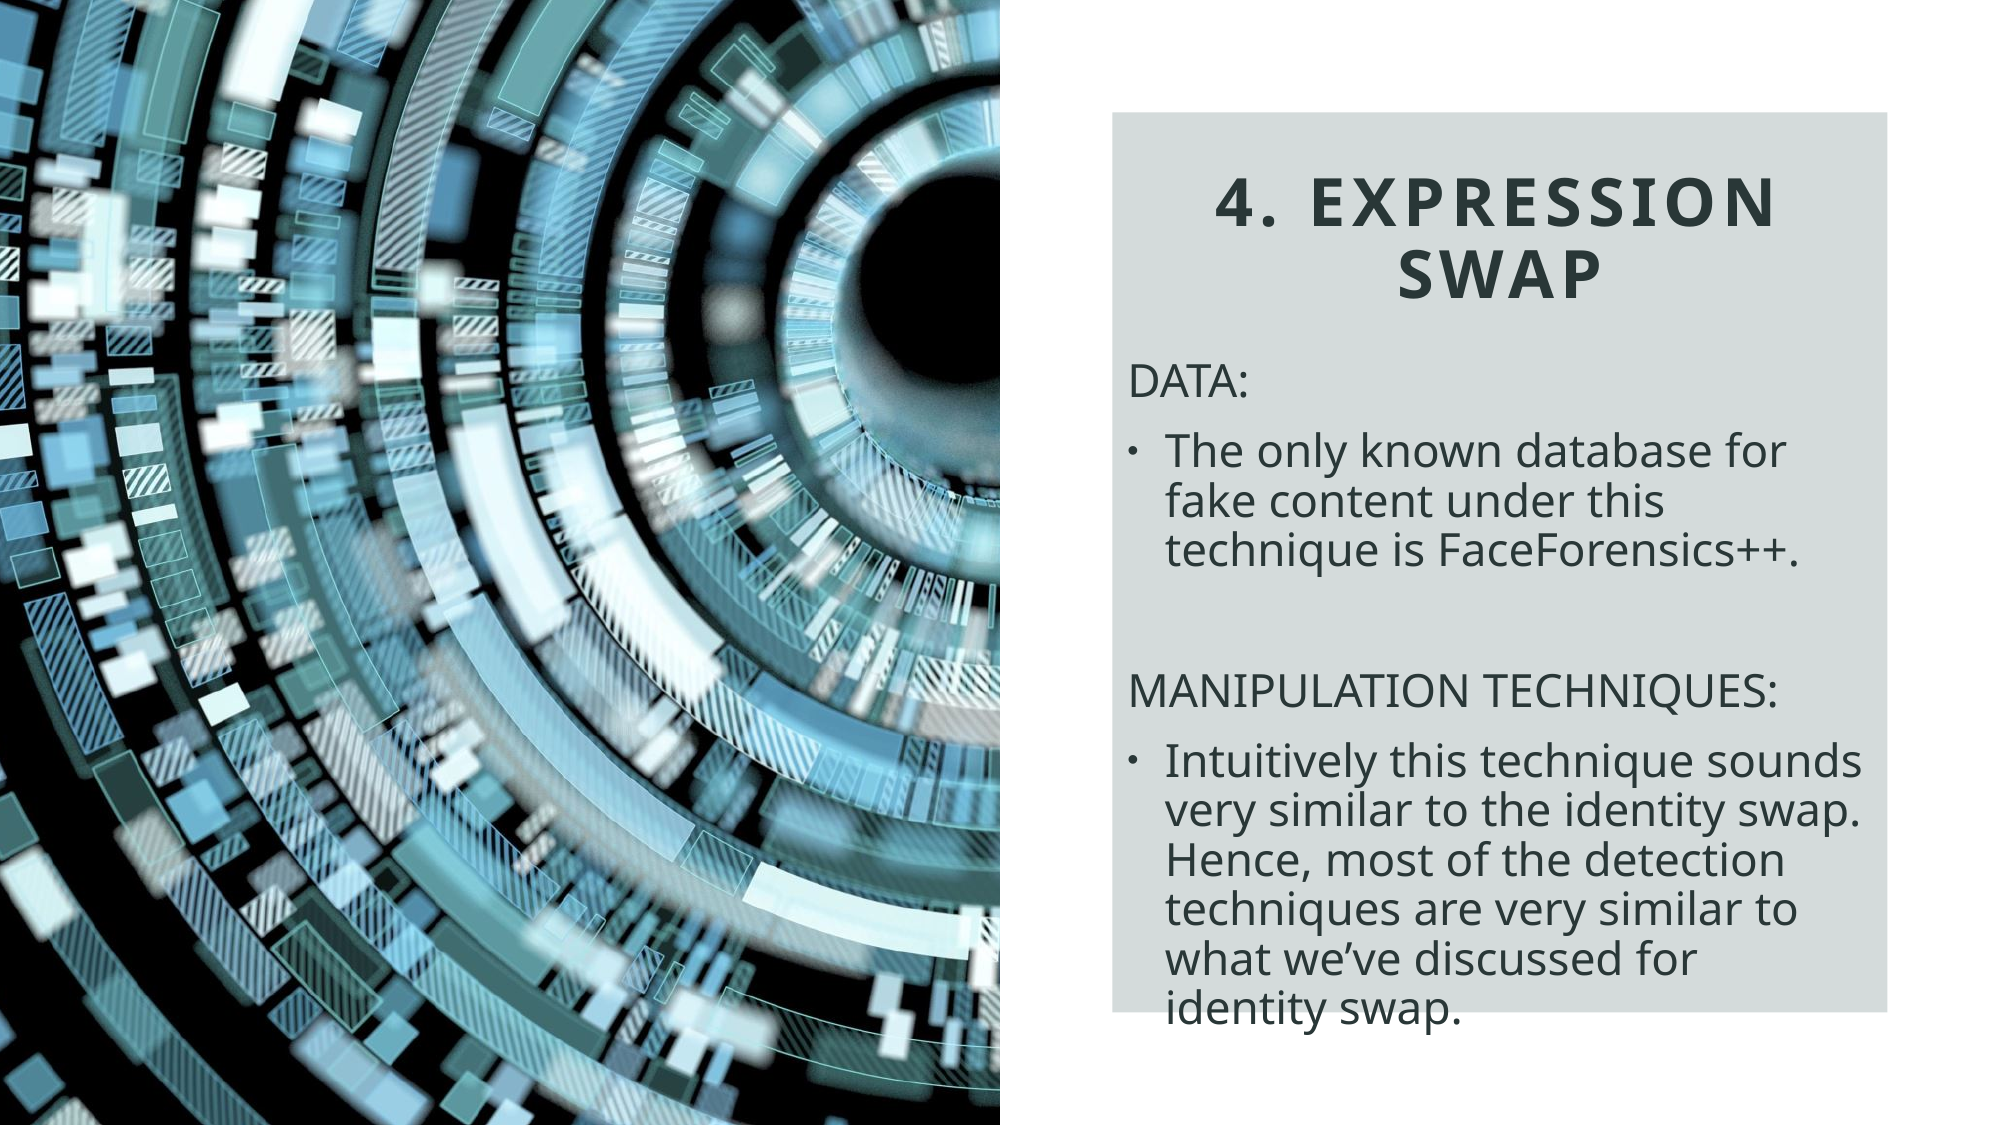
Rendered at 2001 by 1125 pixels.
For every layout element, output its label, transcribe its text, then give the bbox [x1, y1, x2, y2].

text_box [1111, 111, 1888, 1013]
text_box [1000, 0, 2000, 1125]
picture [0, 0, 1000, 1125]
title 4. Expression Swap [1195, 157, 1805, 321]
list DATA: The only known database for fake content under this technique is FaceForensics++. MANIPULATION TECHNIQUES: Intuitively this technique sounds very similar to the identity swap. Hence, most of the detection techniques are very similar to what we’ve discussed for identity swap. [1112, 350, 1888, 933]
